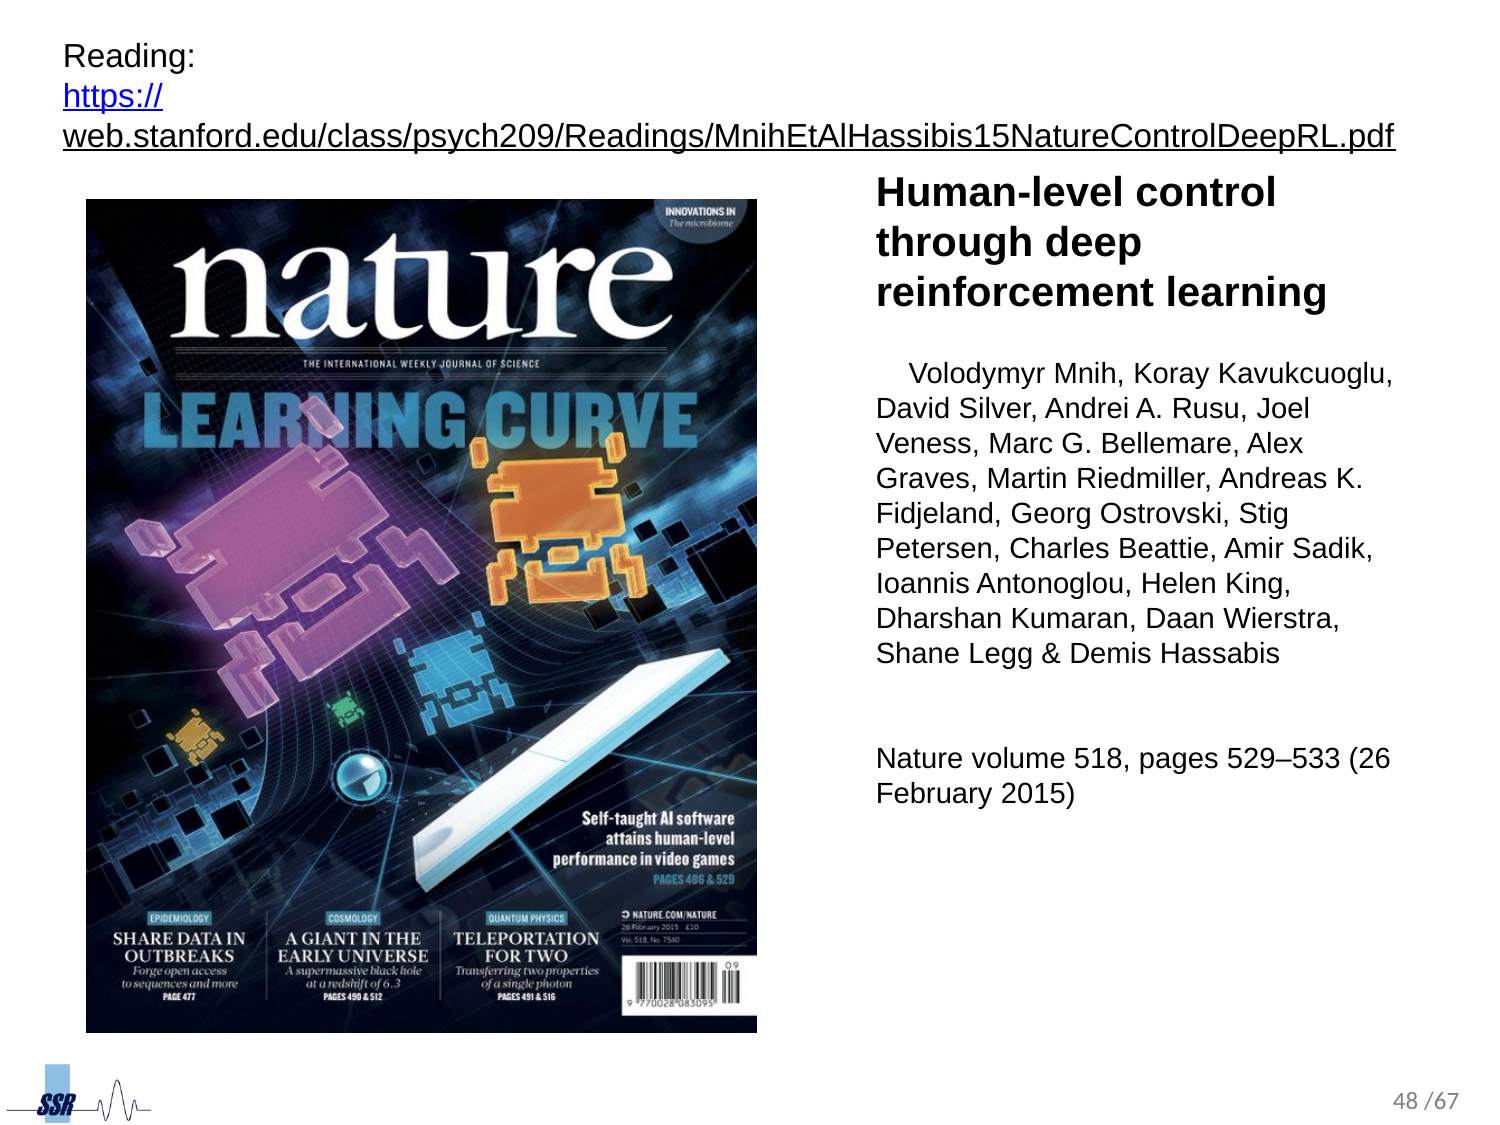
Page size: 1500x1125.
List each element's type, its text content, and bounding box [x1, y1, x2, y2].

text_box Human-level control through deep reinforcement learning Volodymyr Mnih, Koray Kavukcuoglu, David Silver, Andrei A. Rusu, Joel Veness, Marc G. Bellemare, Alex Graves, Martin Riedmiller, Andreas K. Fidjeland, Georg Ostrovski, Stig Petersen, Charles Beattie, Amir Sadik, Ioannis Antonoglou, Helen King, Dharshan Kumaran, Daan Wierstra, Shane Legg & Demis Hassabis Nature volume 518, pages 529–533 (26 February 2015) [860, 162, 1429, 819]
picture [1, 1062, 151, 1125]
picture [86, 198, 757, 1033]
text_box Reading: https://web.stanford.edu/class/psych209/Readings/MnihEtAlHassibis15NatureControlDeepRL.pdf [48, 26, 1500, 162]
